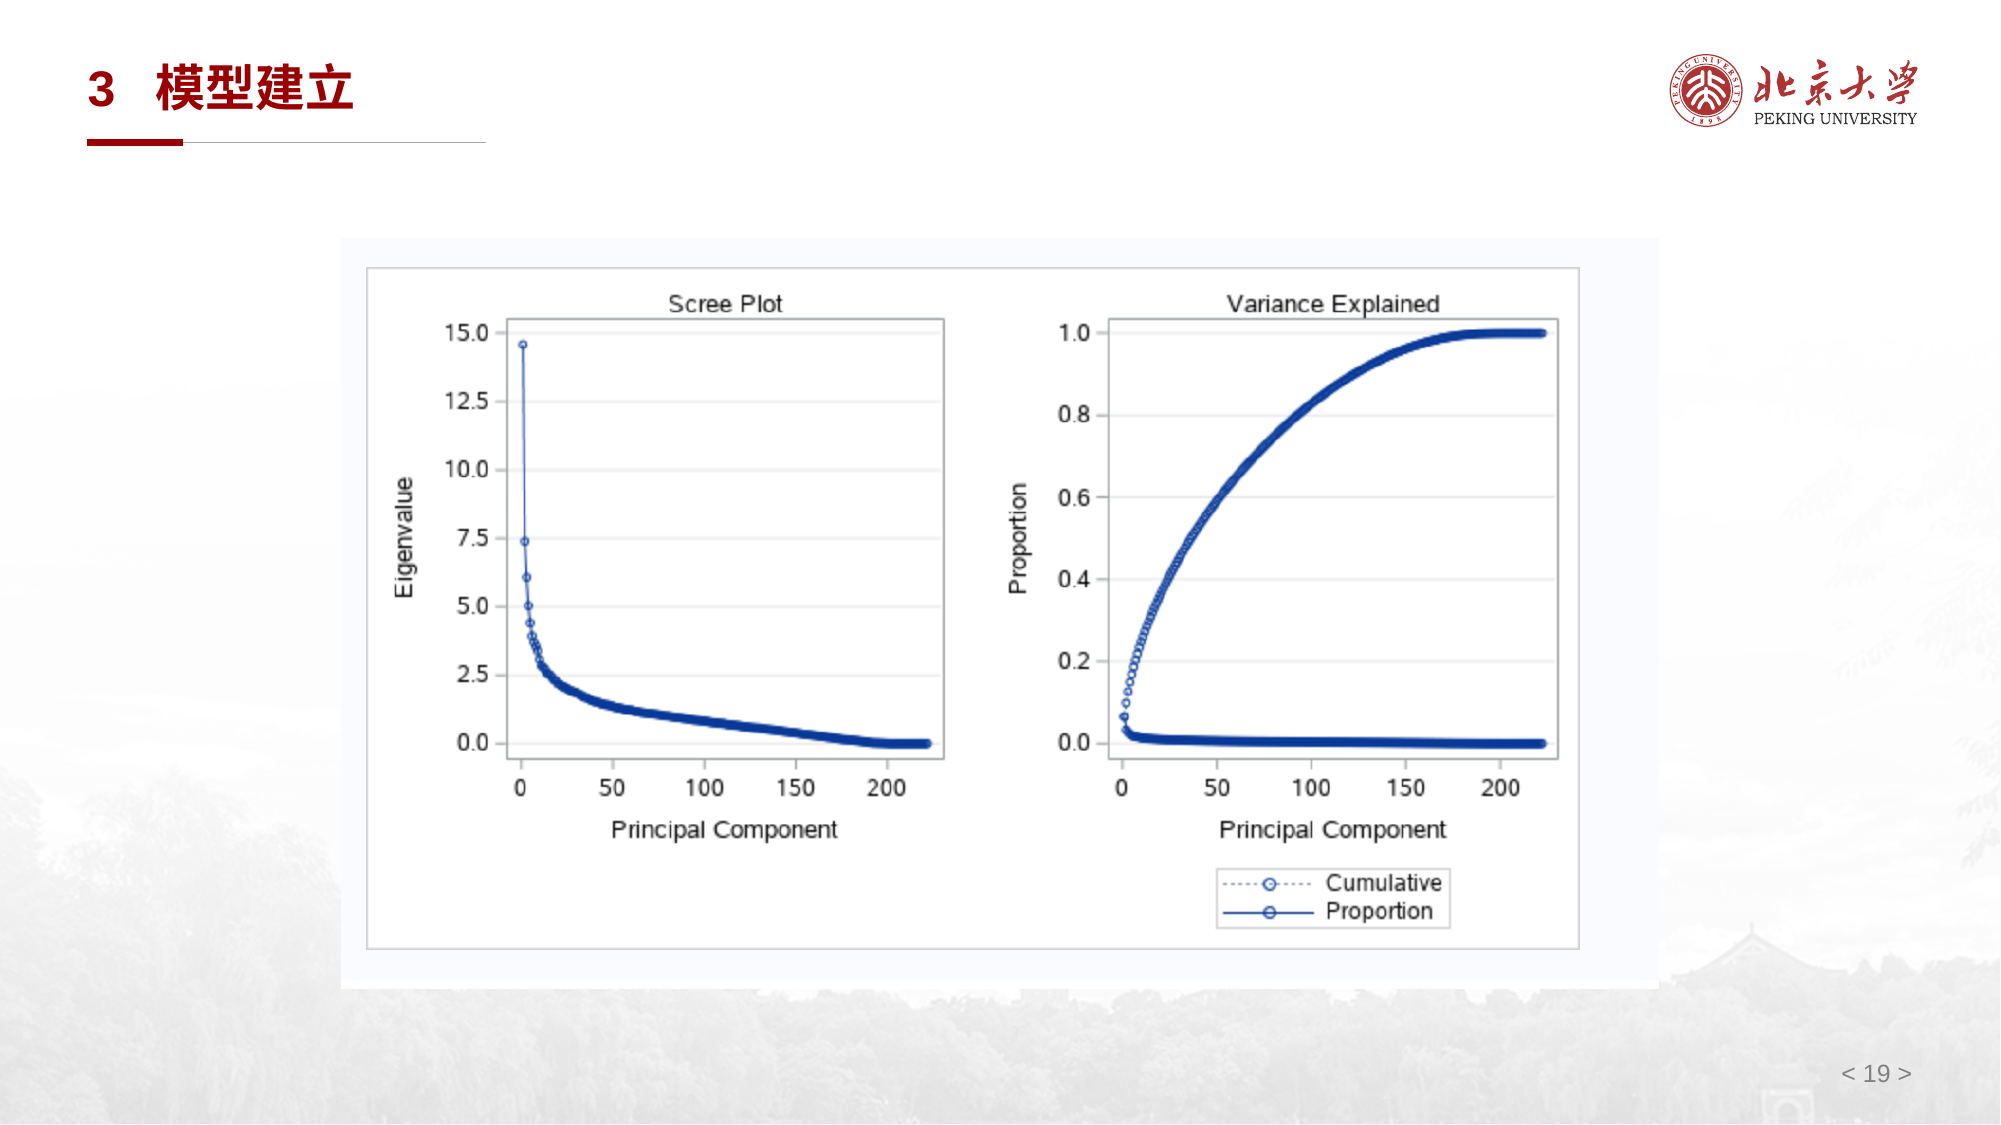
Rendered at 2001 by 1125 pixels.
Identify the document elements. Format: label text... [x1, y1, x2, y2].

picture [0, 0, 2001, 1125]
slide_number < 19 > [1477, 1048, 1928, 1097]
title 3 模型建立 [72, 39, 1559, 142]
